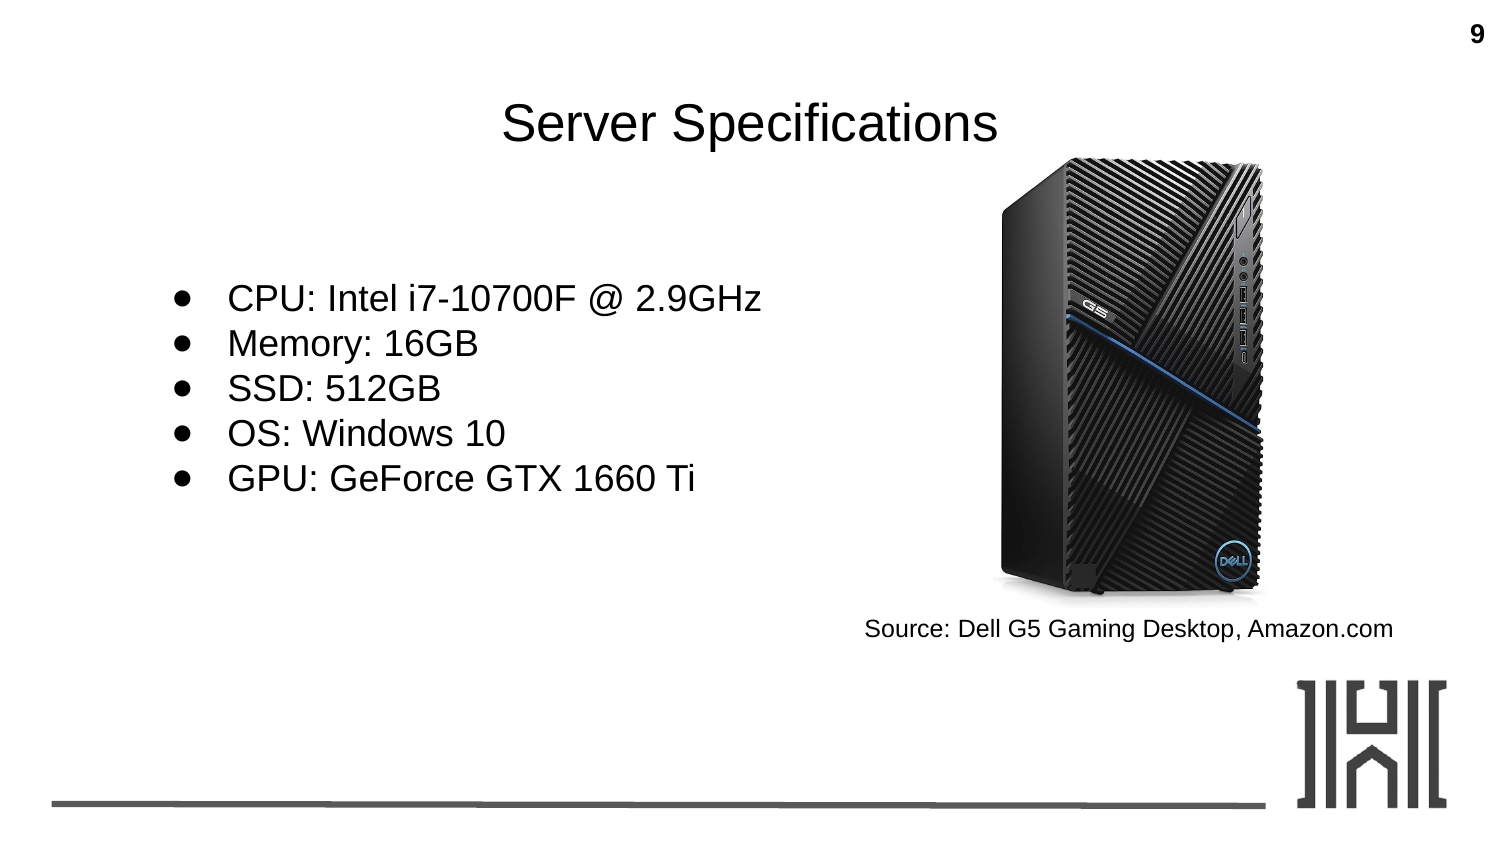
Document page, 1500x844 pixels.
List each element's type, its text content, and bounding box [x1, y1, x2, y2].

title Server Specifications [51, 72, 1449, 167]
picture [960, 102, 1266, 608]
slide_number 9 [1410, 0, 1500, 65]
picture [1285, 658, 1459, 832]
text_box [51, 803, 1266, 807]
text_box CPU: Intel i7-10700F @ 2.9GHz Memory: 16GB SSD: 512GB OS: Windows 10 GPU: GeForce GTX 1660 Ti [137, 259, 834, 527]
text_box Source: Dell G5 Gaming Desktop, Amazon.com [849, 597, 1410, 650]
